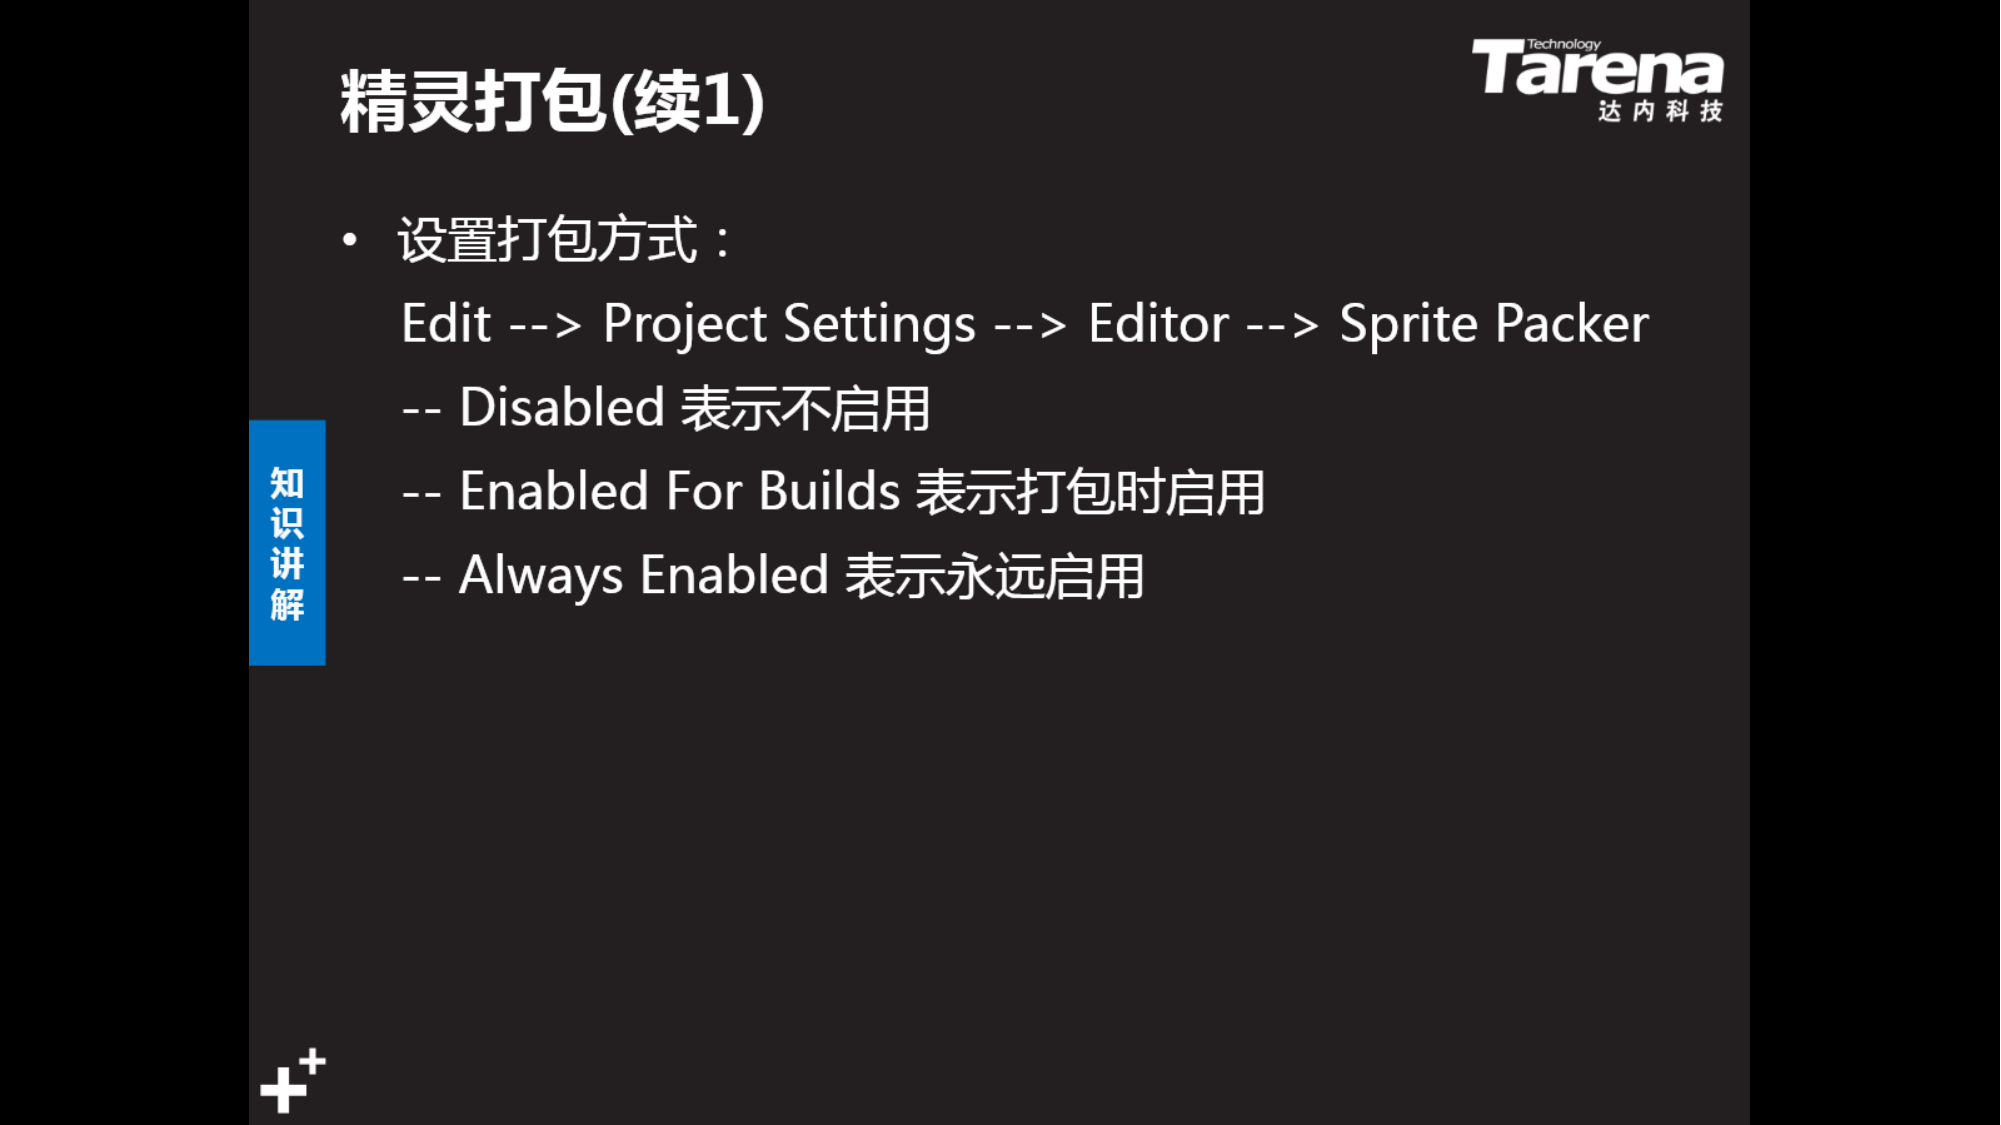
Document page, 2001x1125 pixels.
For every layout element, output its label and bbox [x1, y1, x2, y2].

picture [249, 0, 1750, 1125]
